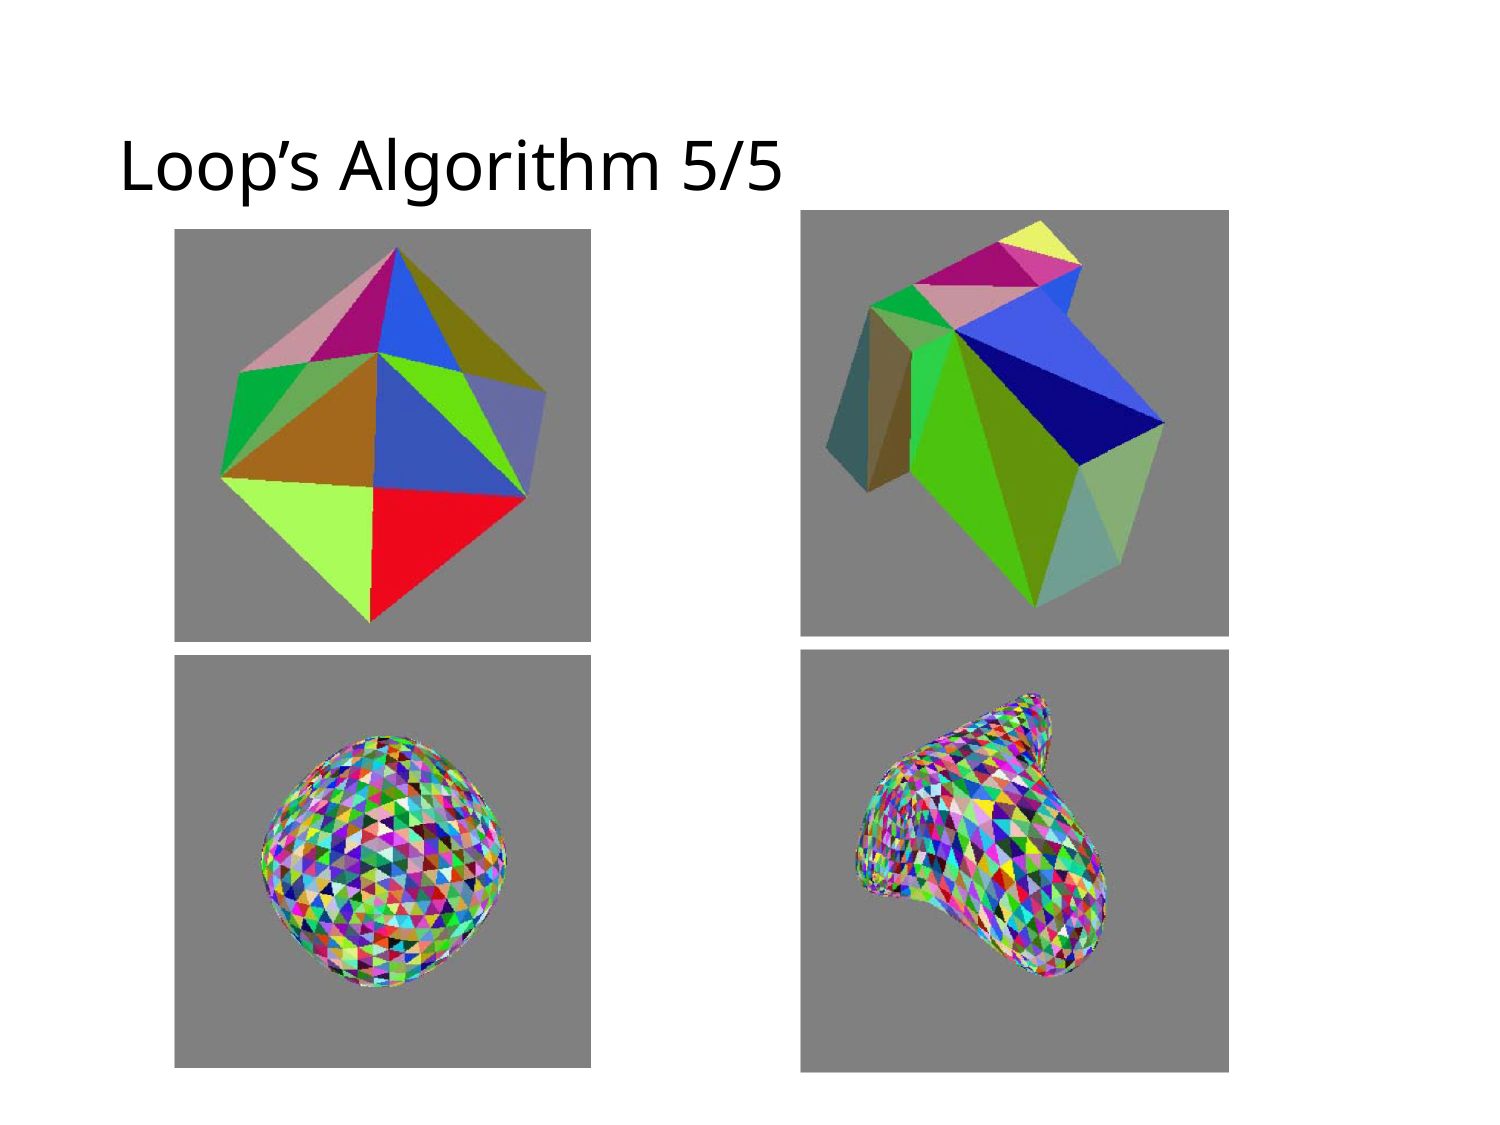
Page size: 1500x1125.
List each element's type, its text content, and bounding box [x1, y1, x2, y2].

picture [171, 228, 608, 1084]
picture [797, 205, 1251, 1078]
title Loop’s Algorithm 5/5 [103, 59, 1397, 278]
